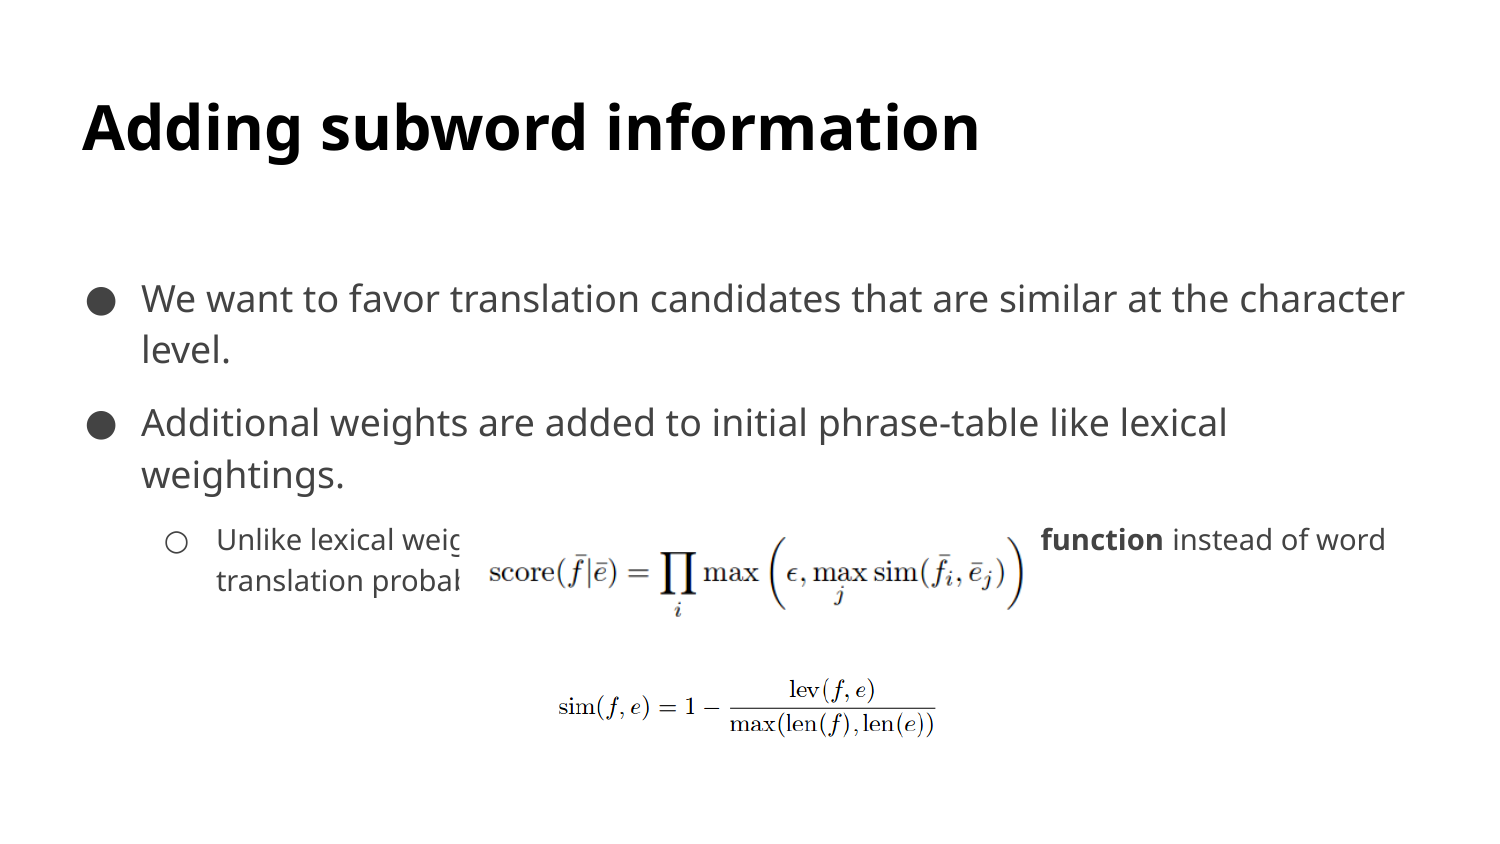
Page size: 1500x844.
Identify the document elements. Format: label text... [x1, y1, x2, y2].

picture [550, 666, 950, 746]
picture [458, 517, 1041, 634]
list We want to favor translation candidates that are similar at the character level. Additional weights are added to initial phrase-table like lexical weightings. Unlike lexical weightings it use a character-level similarity function instead of word translation probabilities. [51, 252, 1449, 535]
title Adding subword information [51, 72, 1449, 176]
